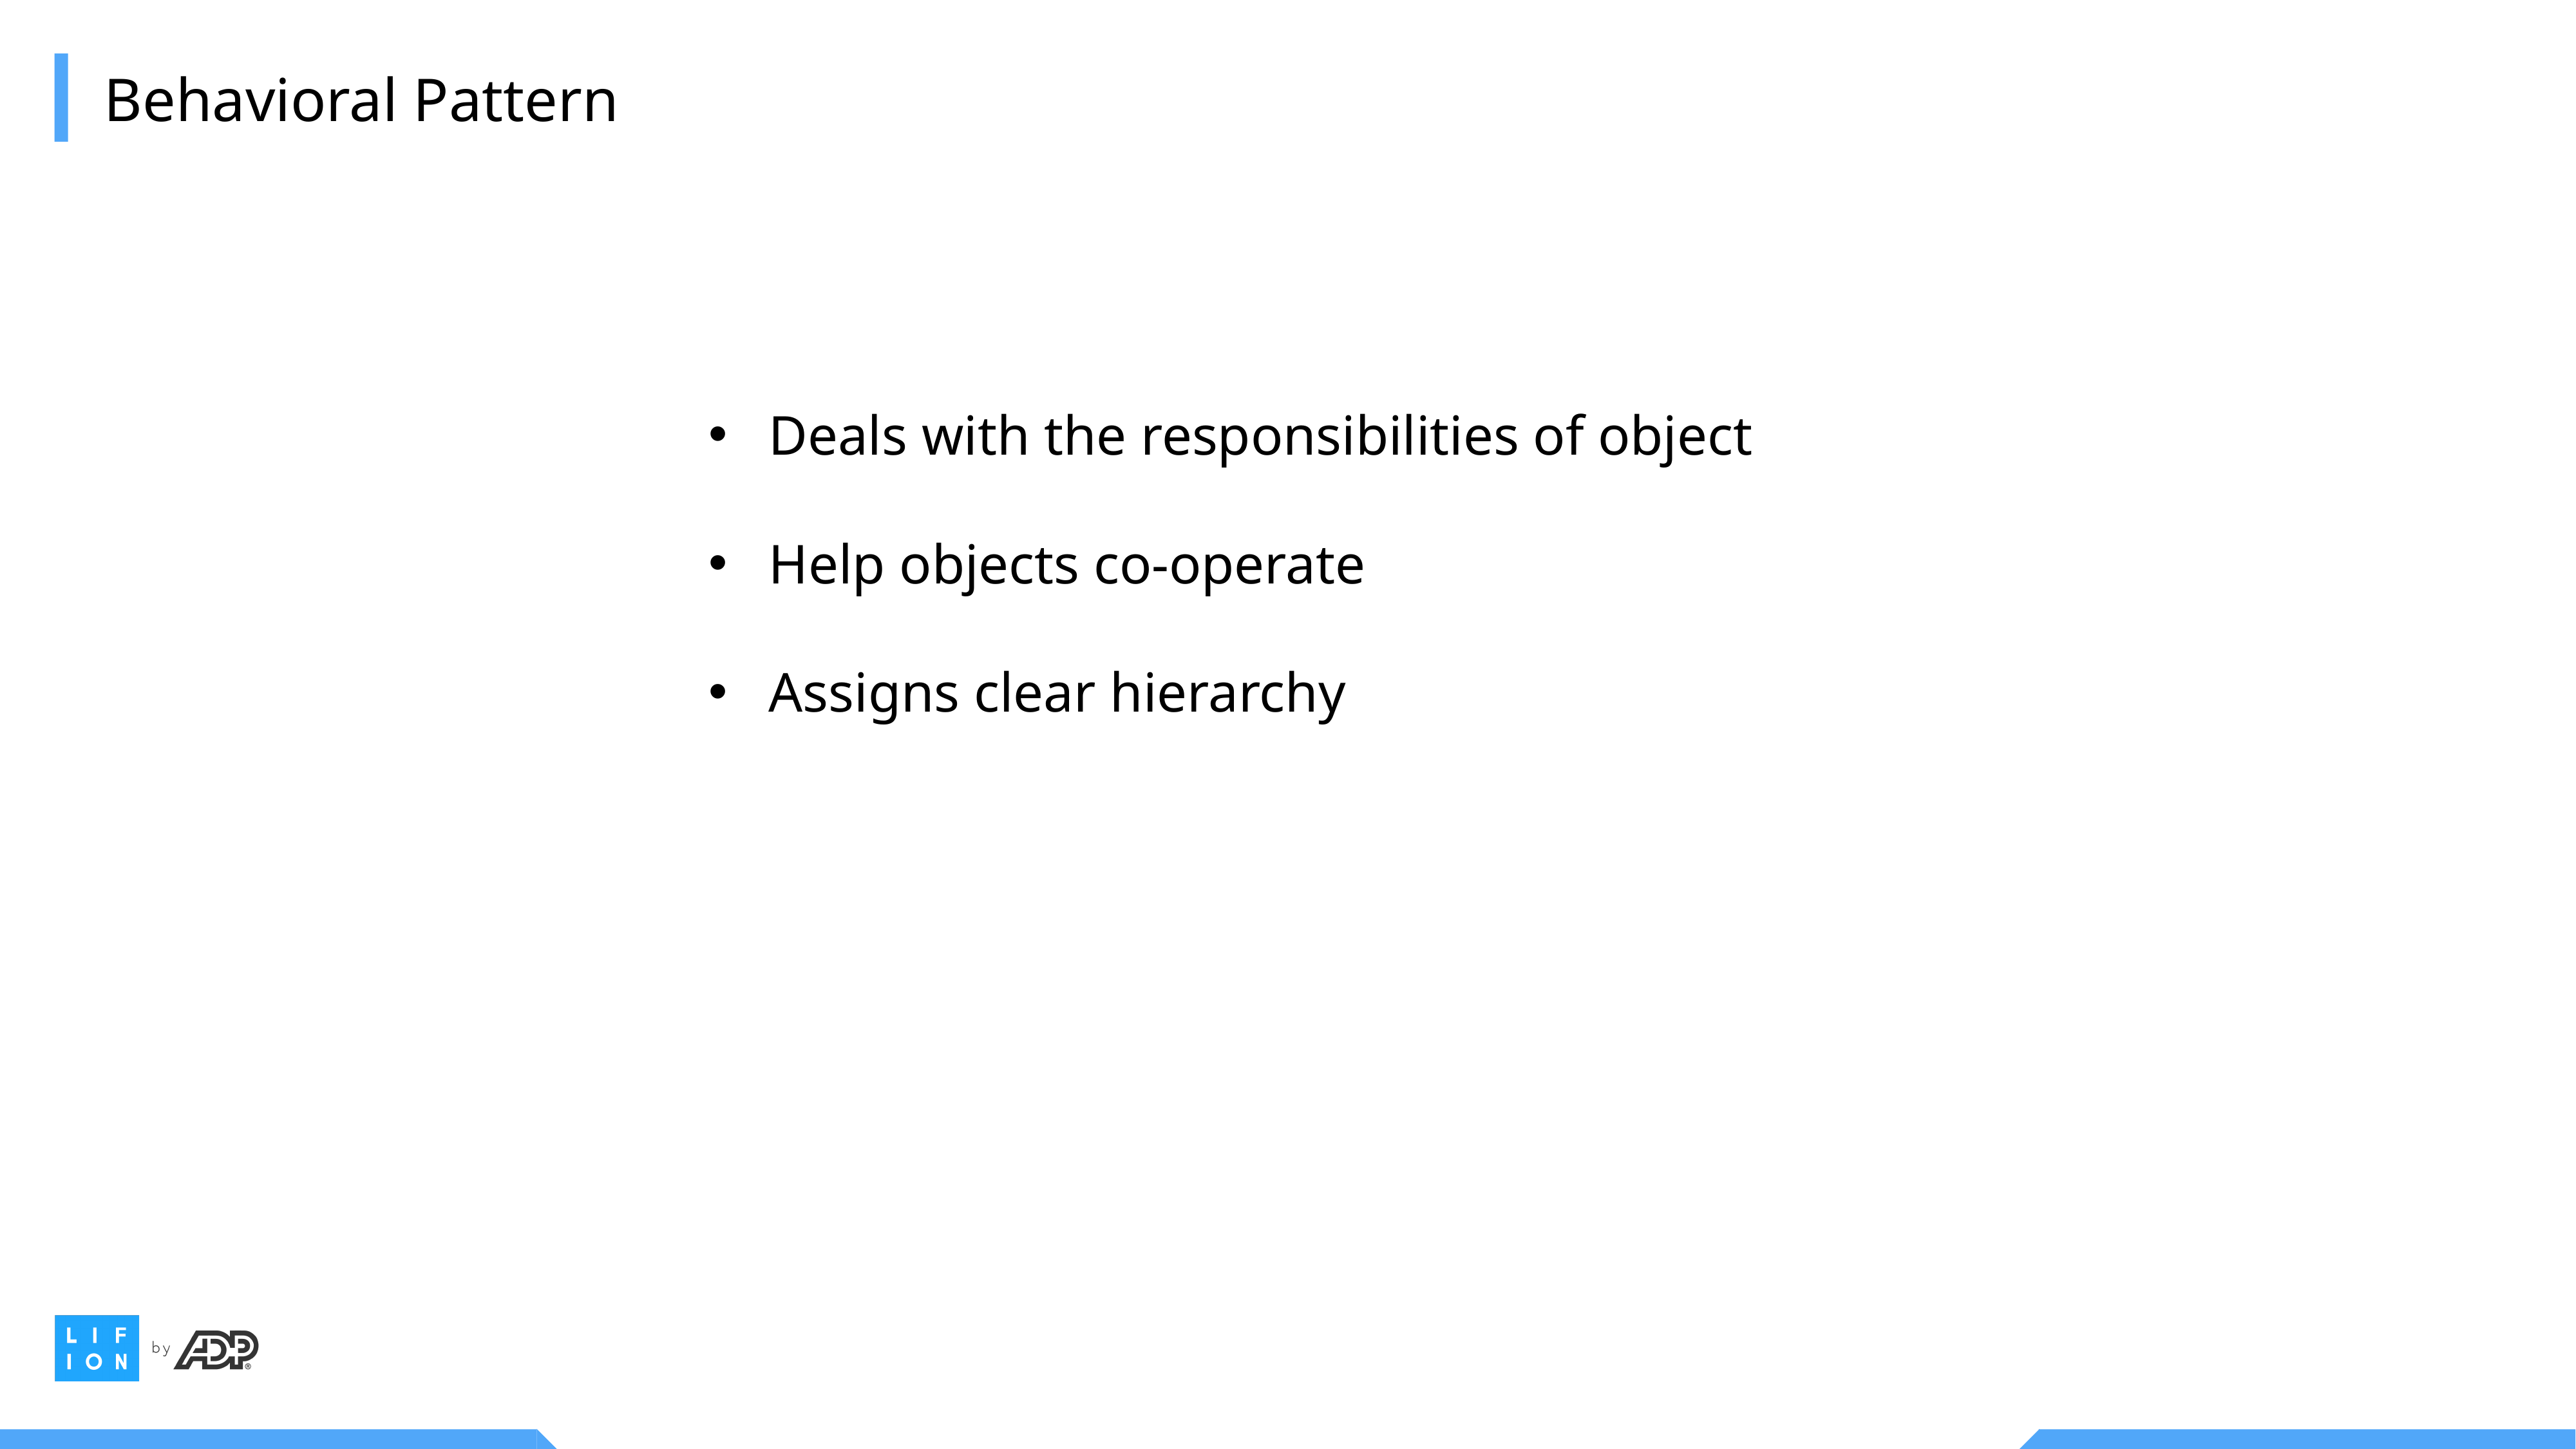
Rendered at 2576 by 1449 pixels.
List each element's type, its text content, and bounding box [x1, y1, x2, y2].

text_box Deals with the responsibilities of object Help objects co-operate Assigns clear hierarchy [701, 393, 1761, 860]
picture [54, 1314, 260, 1381]
title Behavioral Pattern [96, 53, 1746, 142]
